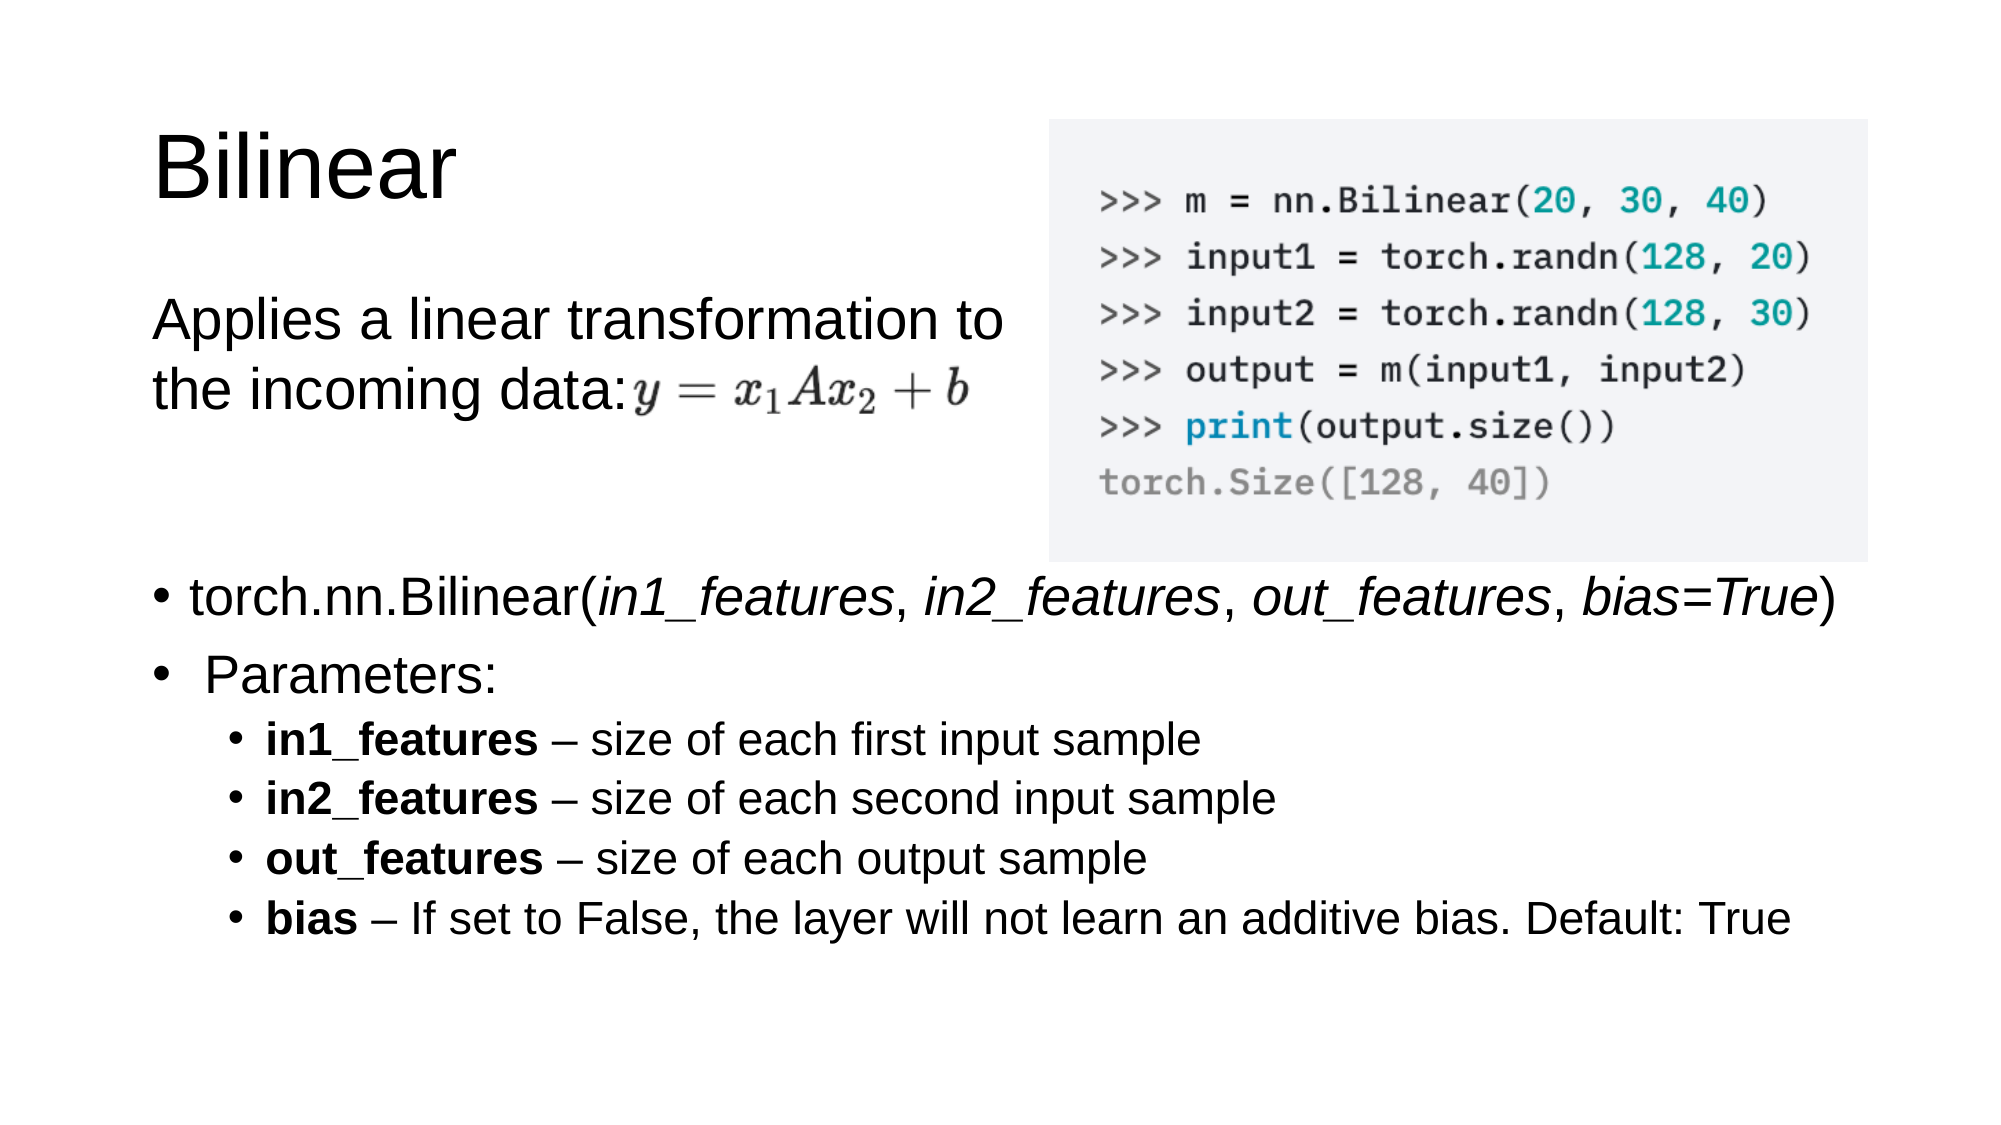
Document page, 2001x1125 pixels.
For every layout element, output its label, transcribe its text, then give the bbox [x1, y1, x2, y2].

text_box Applies a linear transformation to the incoming data: [137, 273, 1036, 429]
list torch.nn.Bilinear(in1_features, in2_features, out_features, bias=True) Parameters: in1_features – size of each first input sample in2_features – size of each second input sample out_features – size of each output sample bias – If set to False, the layer will not learn an additive bias. Default: True [137, 561, 1863, 1021]
picture [1049, 119, 1868, 562]
picture [628, 351, 1020, 438]
title Bilinear [137, 59, 1863, 278]
